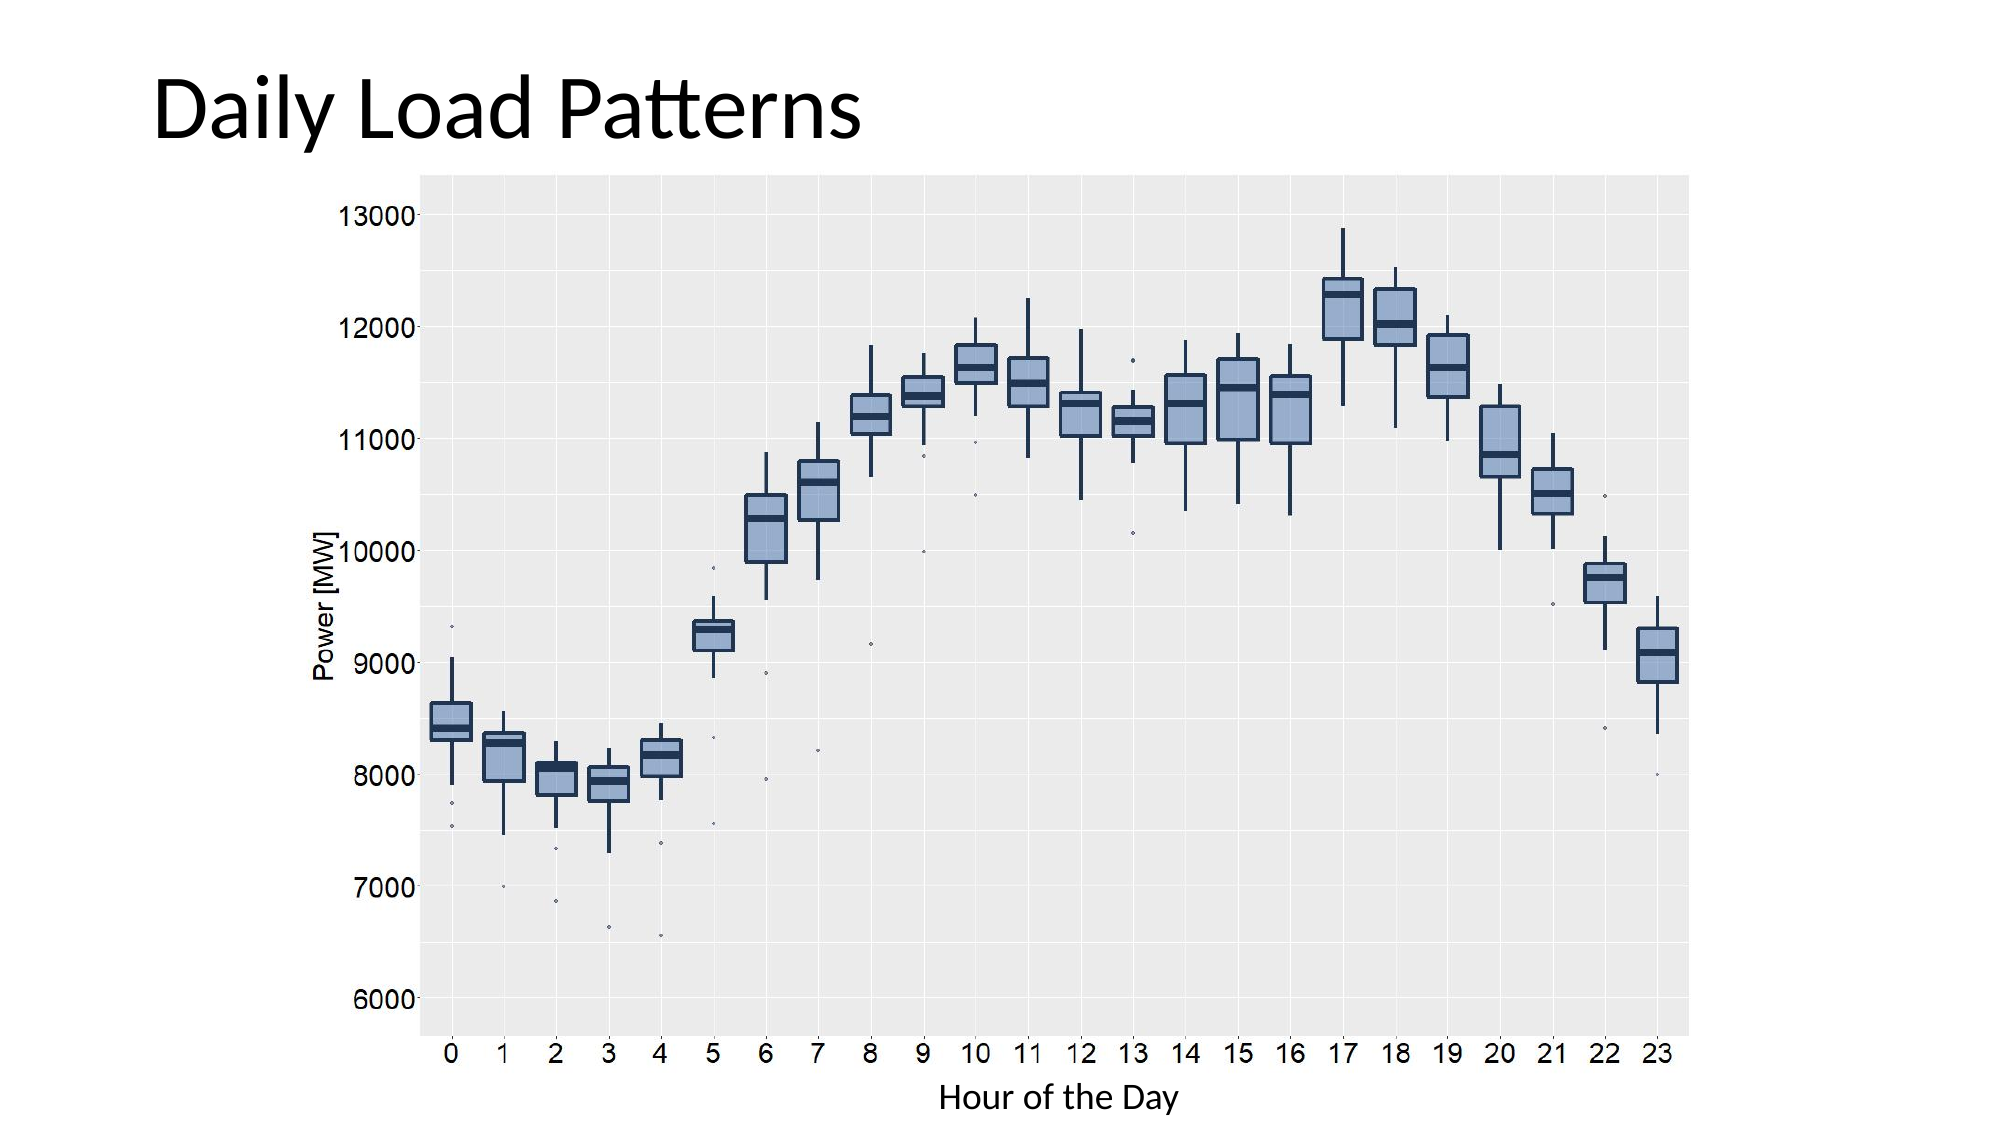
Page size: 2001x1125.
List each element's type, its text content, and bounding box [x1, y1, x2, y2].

text_box Hour of the Day [911, 1104, 1207, 1125]
picture [306, 170, 1694, 1095]
title Daily Load Patterns [137, 0, 1863, 218]
